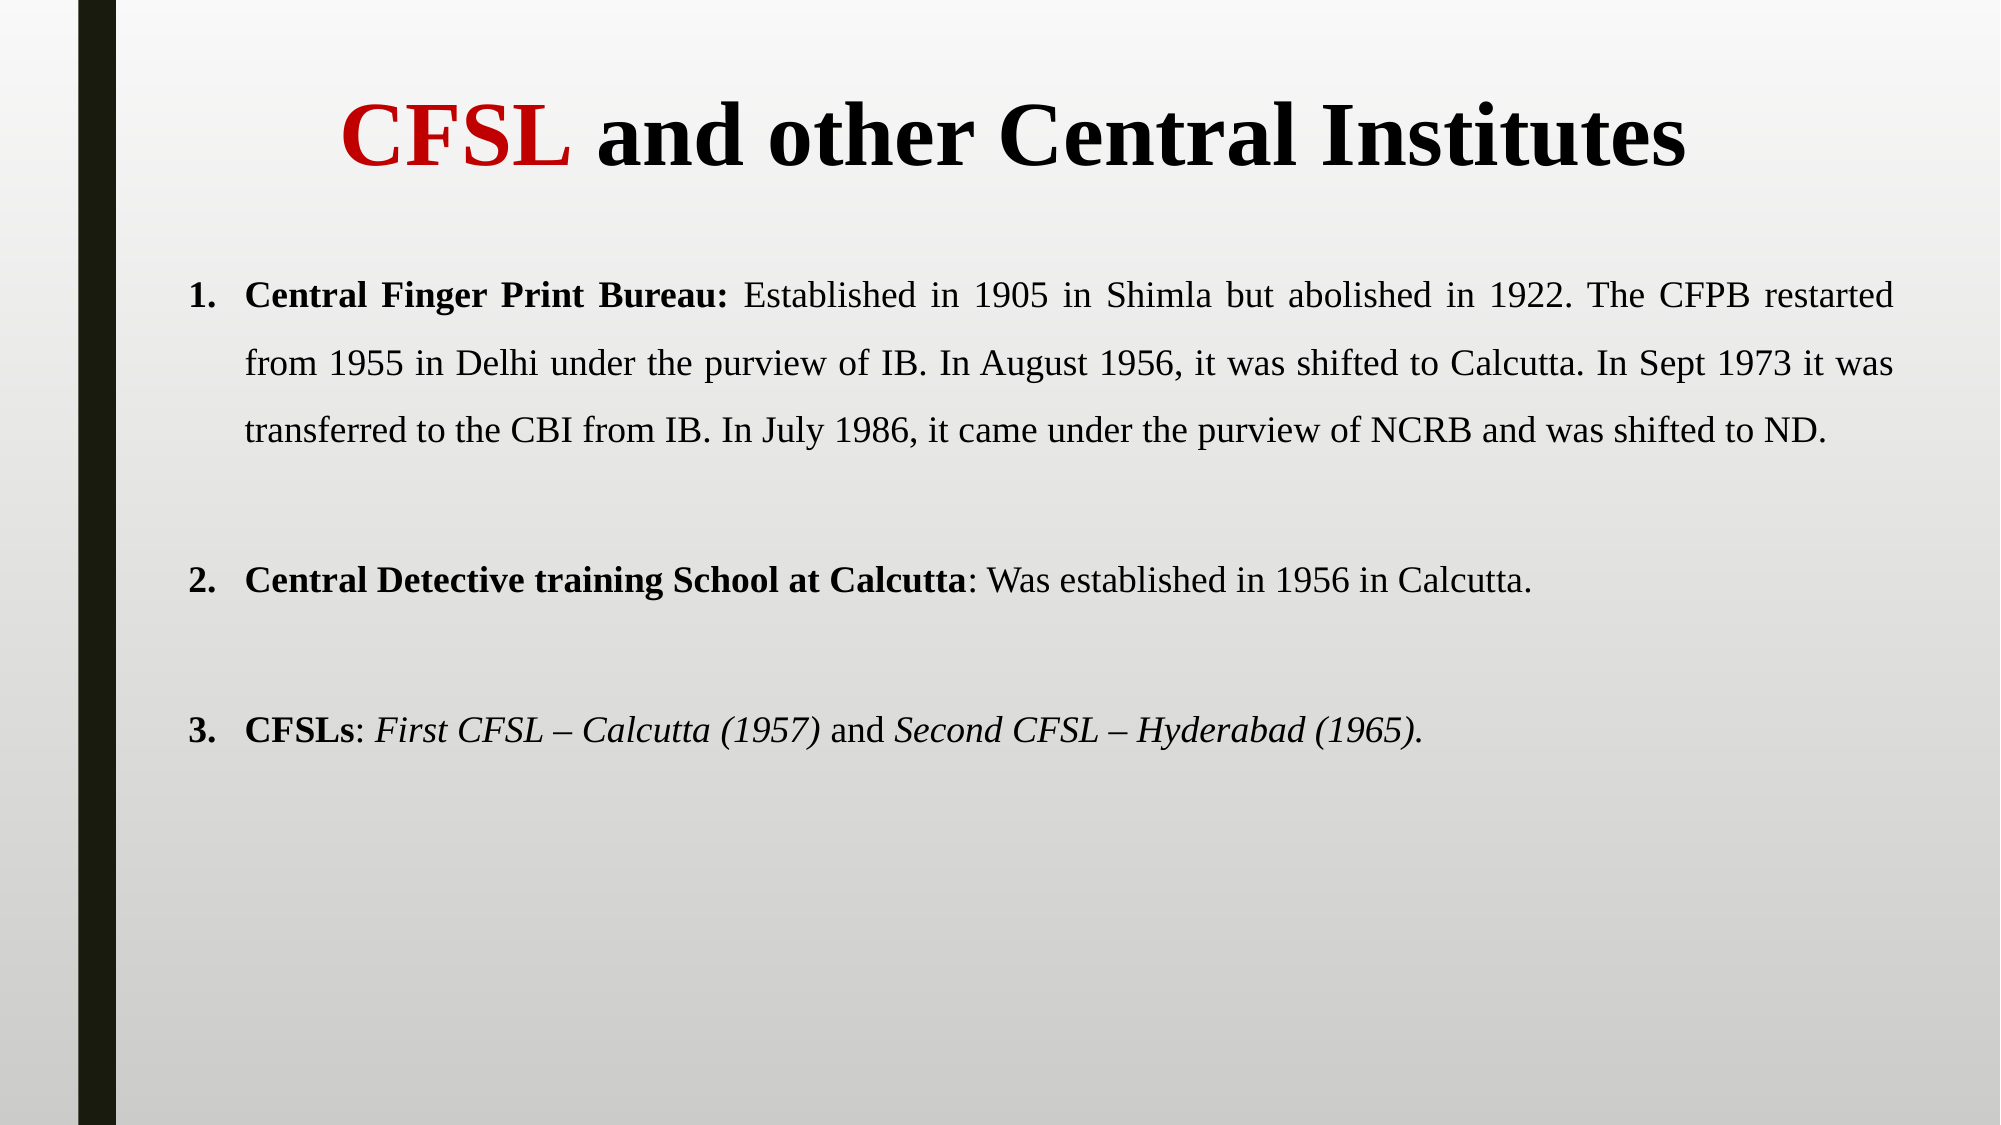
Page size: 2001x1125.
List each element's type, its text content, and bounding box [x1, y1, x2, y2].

text_box CFSL and other Central Institutes [205, 34, 1846, 223]
text_box Central Finger Print Bureau: Established in 1905 in Shimla but abolished in 1922. The CFPB restarted from 1955 in Delhi under the purview of IB. In August 1956, it was shifted to Calcutta. In Sept 1973 it was transferred to the CBI from IB. In July 1986, it came under the purview of NCRB and was shifted to ND. Central Detective training School at Calcutta: Was established in 1956 in Calcutta. CFSLs: First CFSL – Calcutta (1957) and Second CFSL – Hyderabad (1965). [173, 240, 1911, 983]
